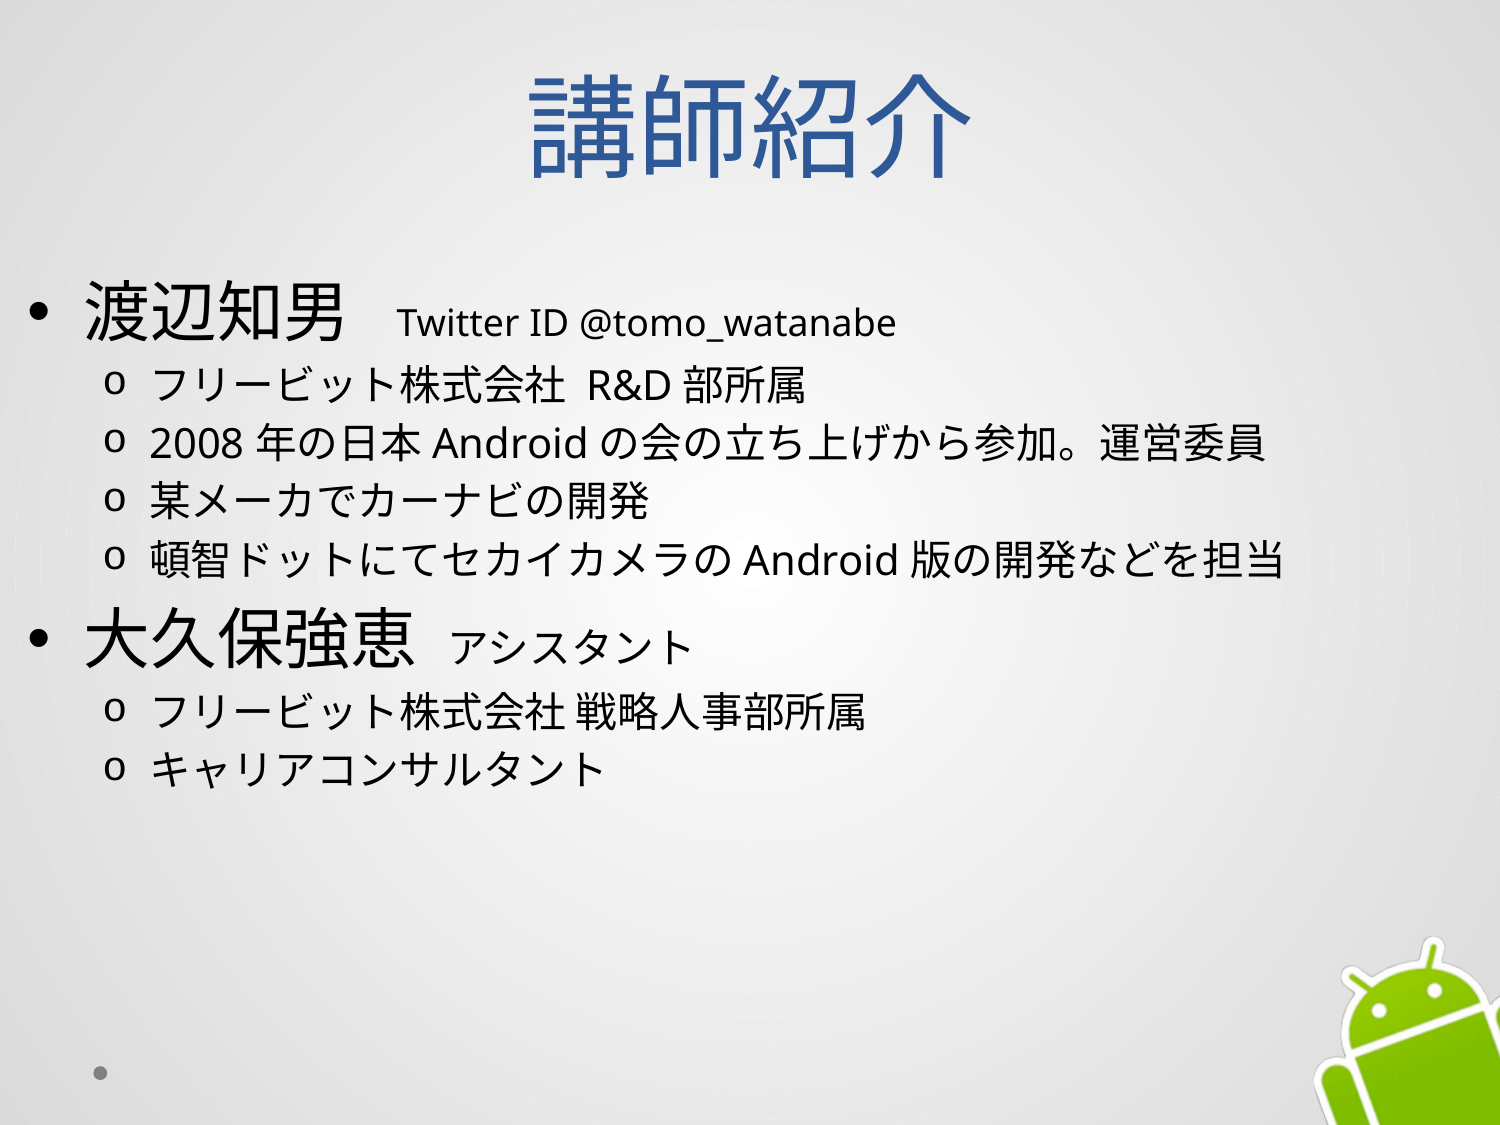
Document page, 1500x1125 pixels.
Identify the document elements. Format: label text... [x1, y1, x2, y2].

title 講師紹介 [75, 0, 1425, 262]
list 渡辺知男 Twitter ID @tomo_watanabe フリービット株式会社 R&D部所属 2008年の日本Androidの会の立ち上げから参加。運営委員 某メーカでカーナビの開発 頓智ドットにてセカイカメラのAndroid版の開発などを担当 大久保強恵 アシスタント フリービット株式会社 戦略人事部所属 キャリアコンサルタント [12, 262, 1500, 1005]
